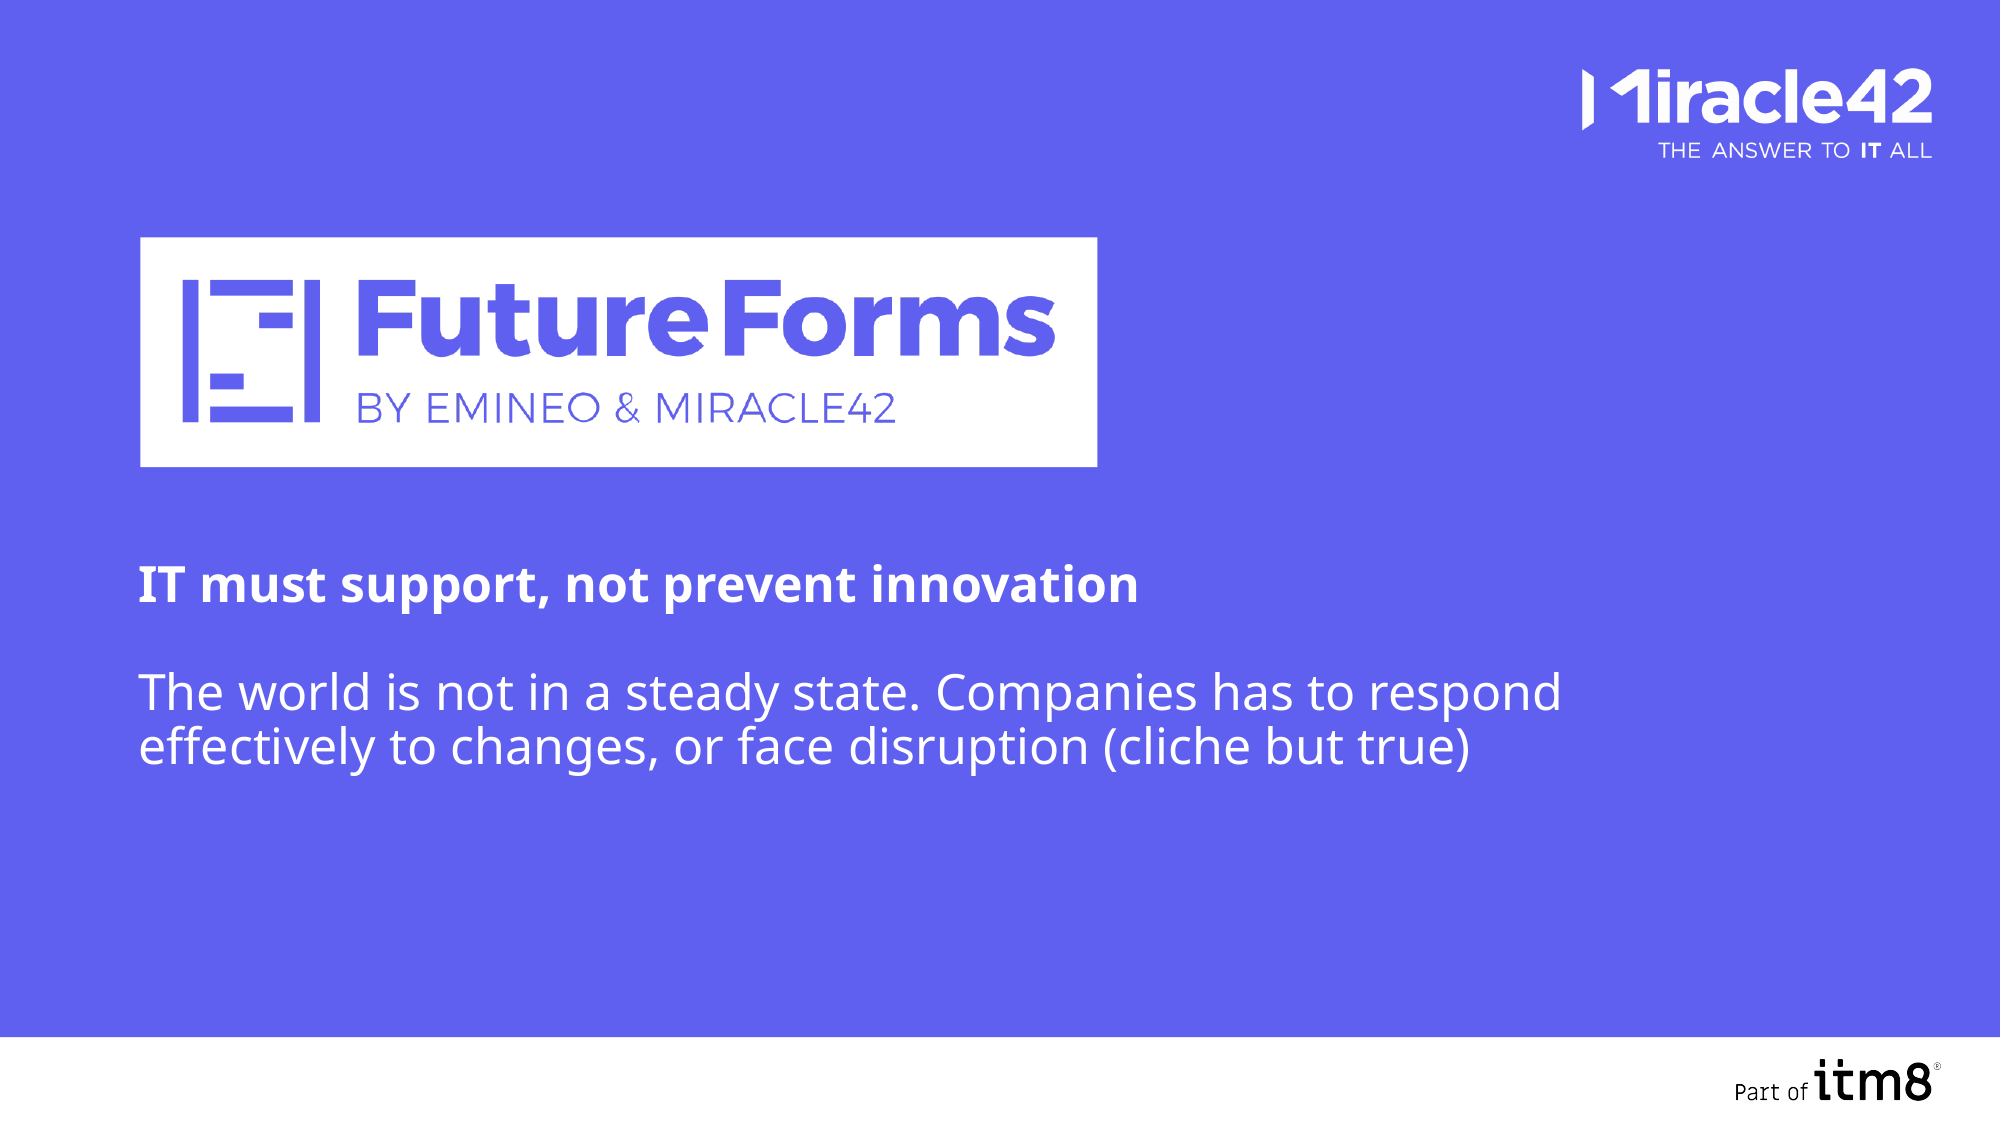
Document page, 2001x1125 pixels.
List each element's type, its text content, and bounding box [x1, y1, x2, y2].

picture [1582, 68, 1932, 158]
title IT must support, not prevent innovation The world is not in a steady state. Companies has to respond effectively to changes, or face disruption (cliche but true) [123, 551, 1737, 980]
picture [1736, 1059, 1941, 1101]
text_box [0, 0, 2000, 1038]
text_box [140, 237, 1098, 468]
